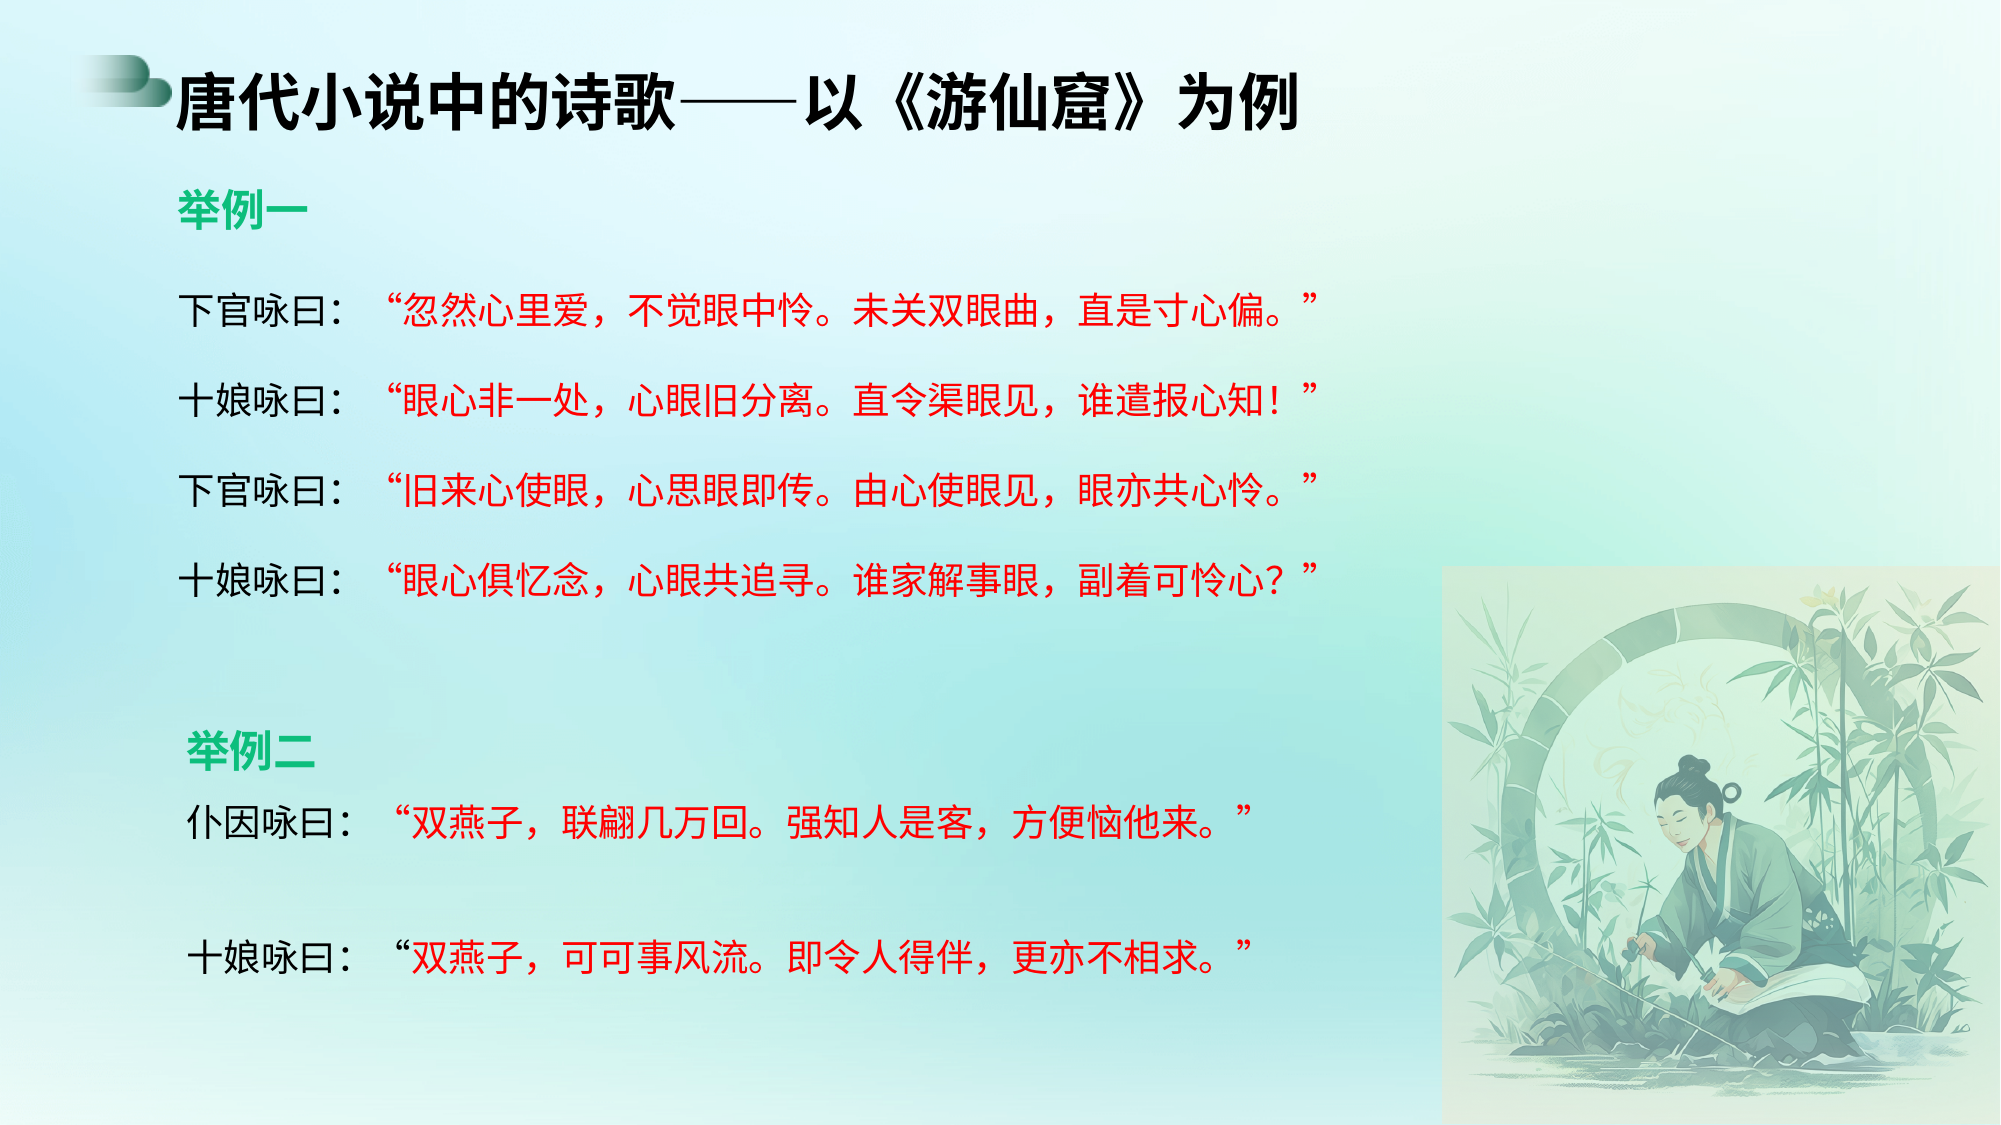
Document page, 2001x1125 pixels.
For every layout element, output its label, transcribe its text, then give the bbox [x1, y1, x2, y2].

text_box 唐代小说中的诗歌——以《游仙窟》为例 [159, 16, 1700, 147]
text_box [162, 172, 1699, 988]
picture [0, 0, 2001, 1125]
